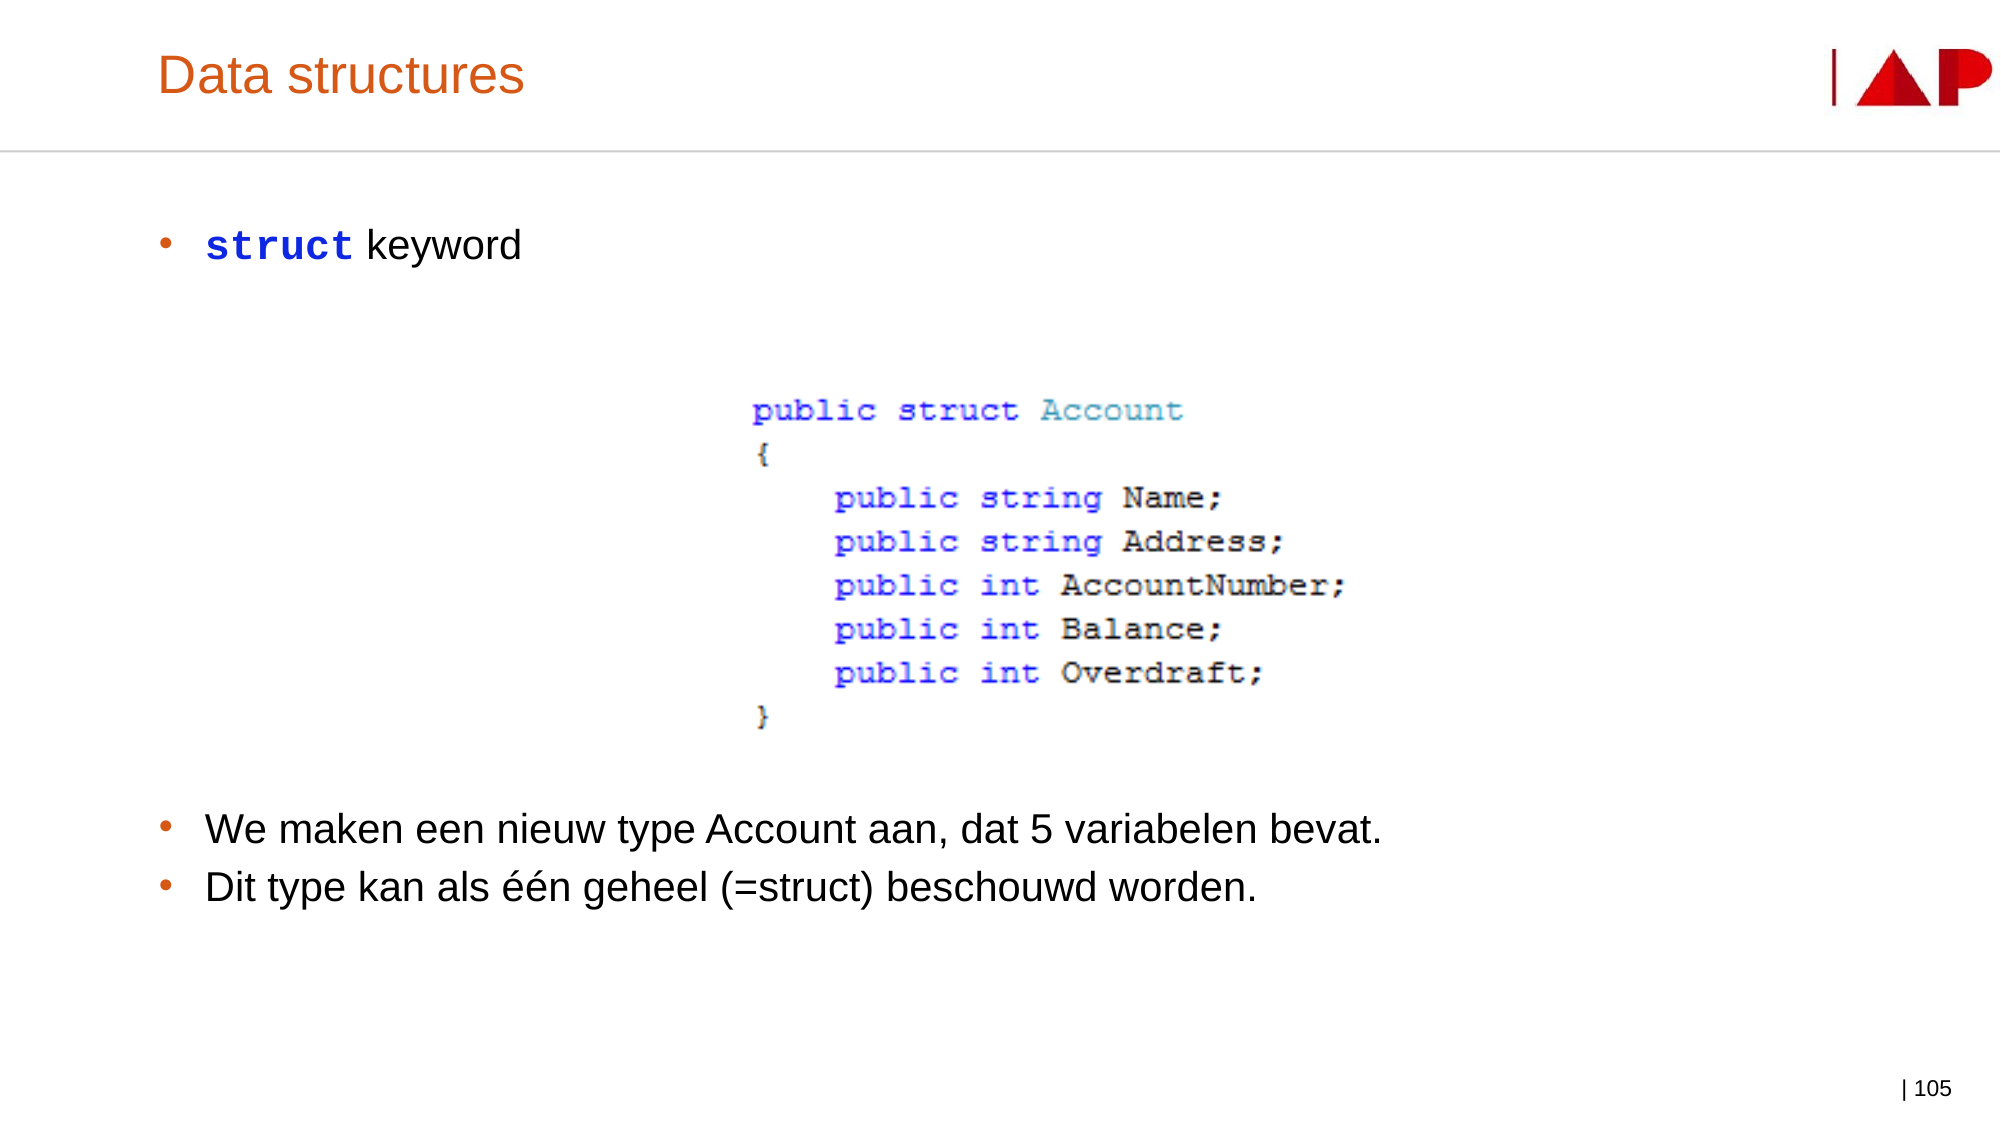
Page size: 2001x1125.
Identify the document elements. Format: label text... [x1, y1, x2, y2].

list struct keyword We maken een nieuw type Account aan, dat 5 variabelen bevat. Dit type kan als één geheel (=struct) beschouwd worden. [157, 217, 1955, 1023]
title Data structures [157, 0, 1843, 152]
picture [697, 377, 1395, 740]
slide_number | 105 [1425, 1061, 1953, 1113]
picture [1843, 10, 2000, 142]
